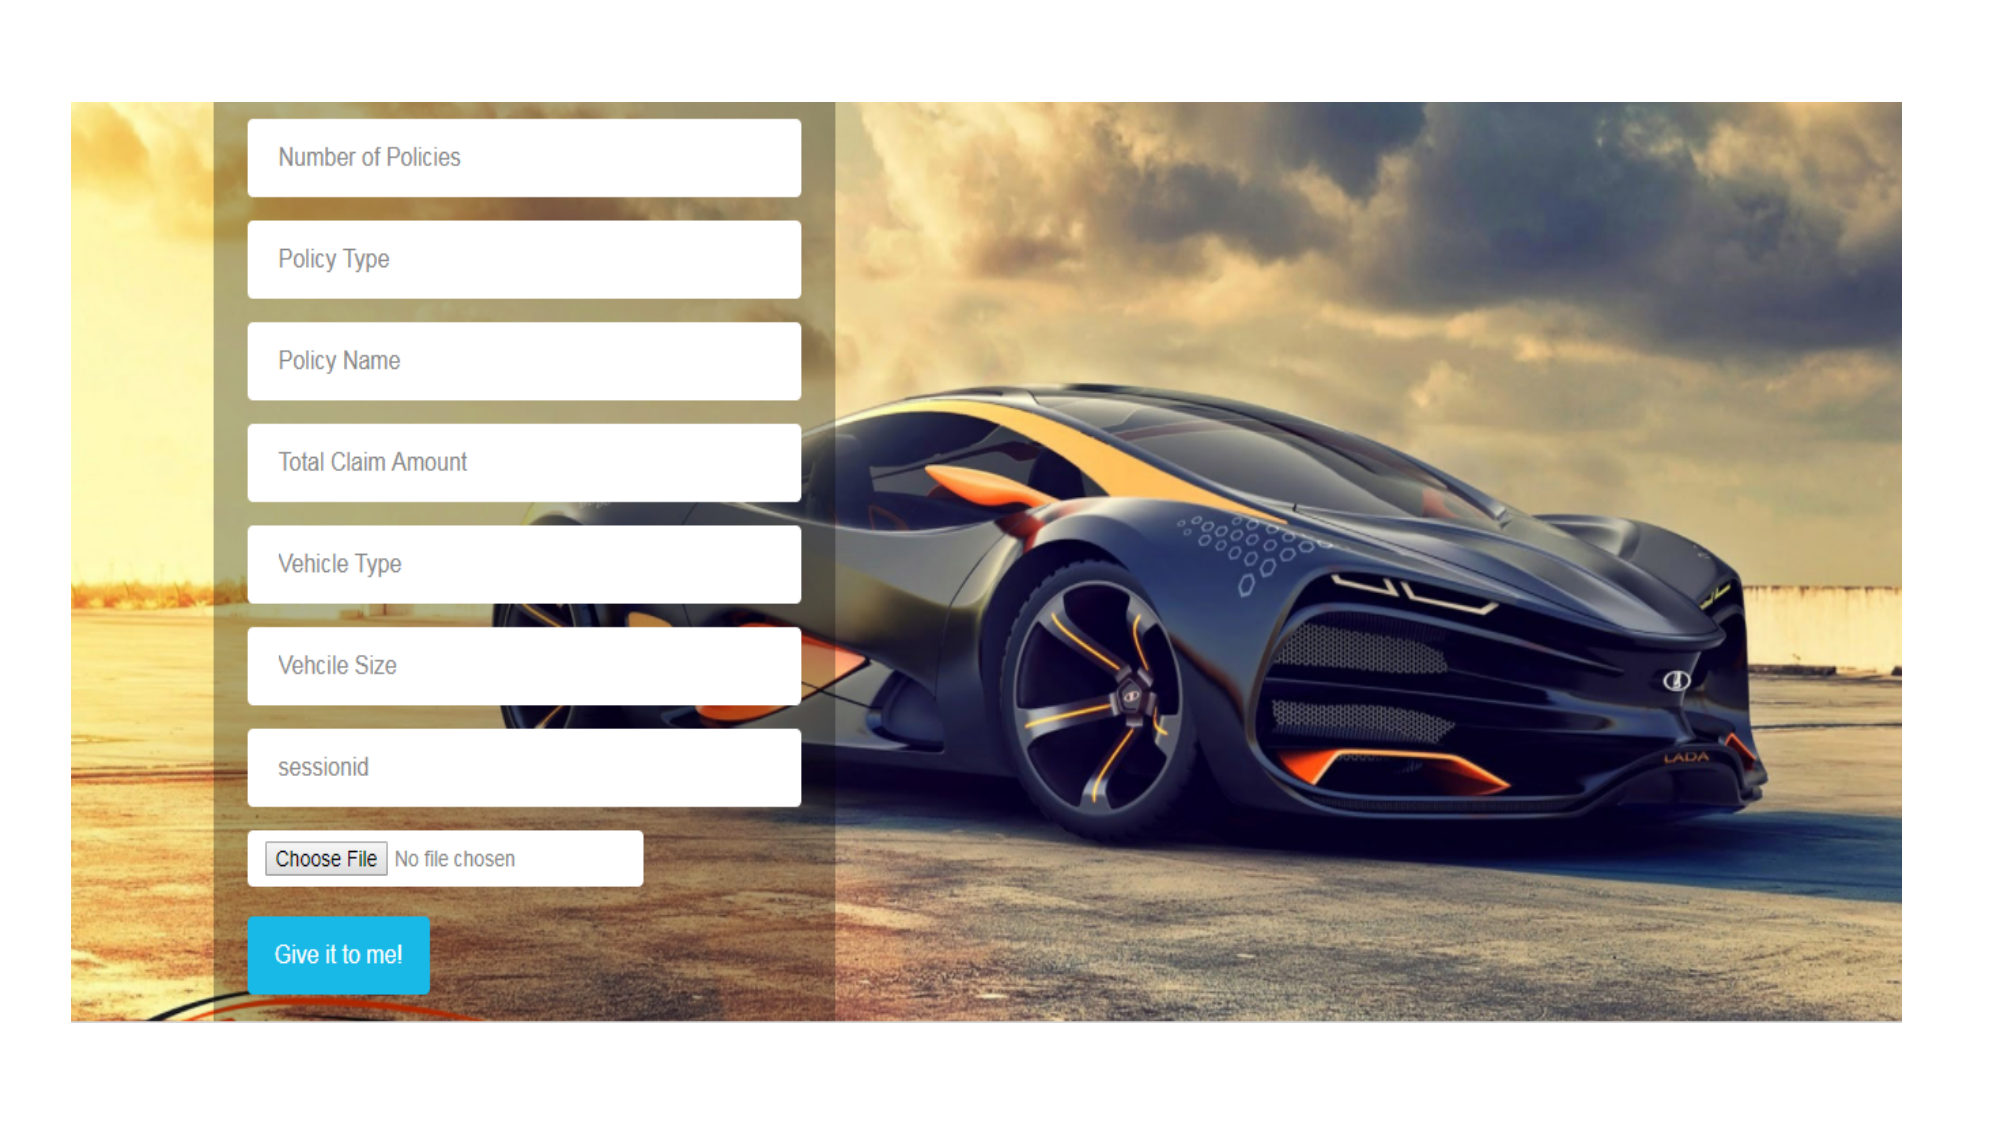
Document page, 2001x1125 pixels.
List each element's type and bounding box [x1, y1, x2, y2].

picture [71, 102, 1902, 1023]
